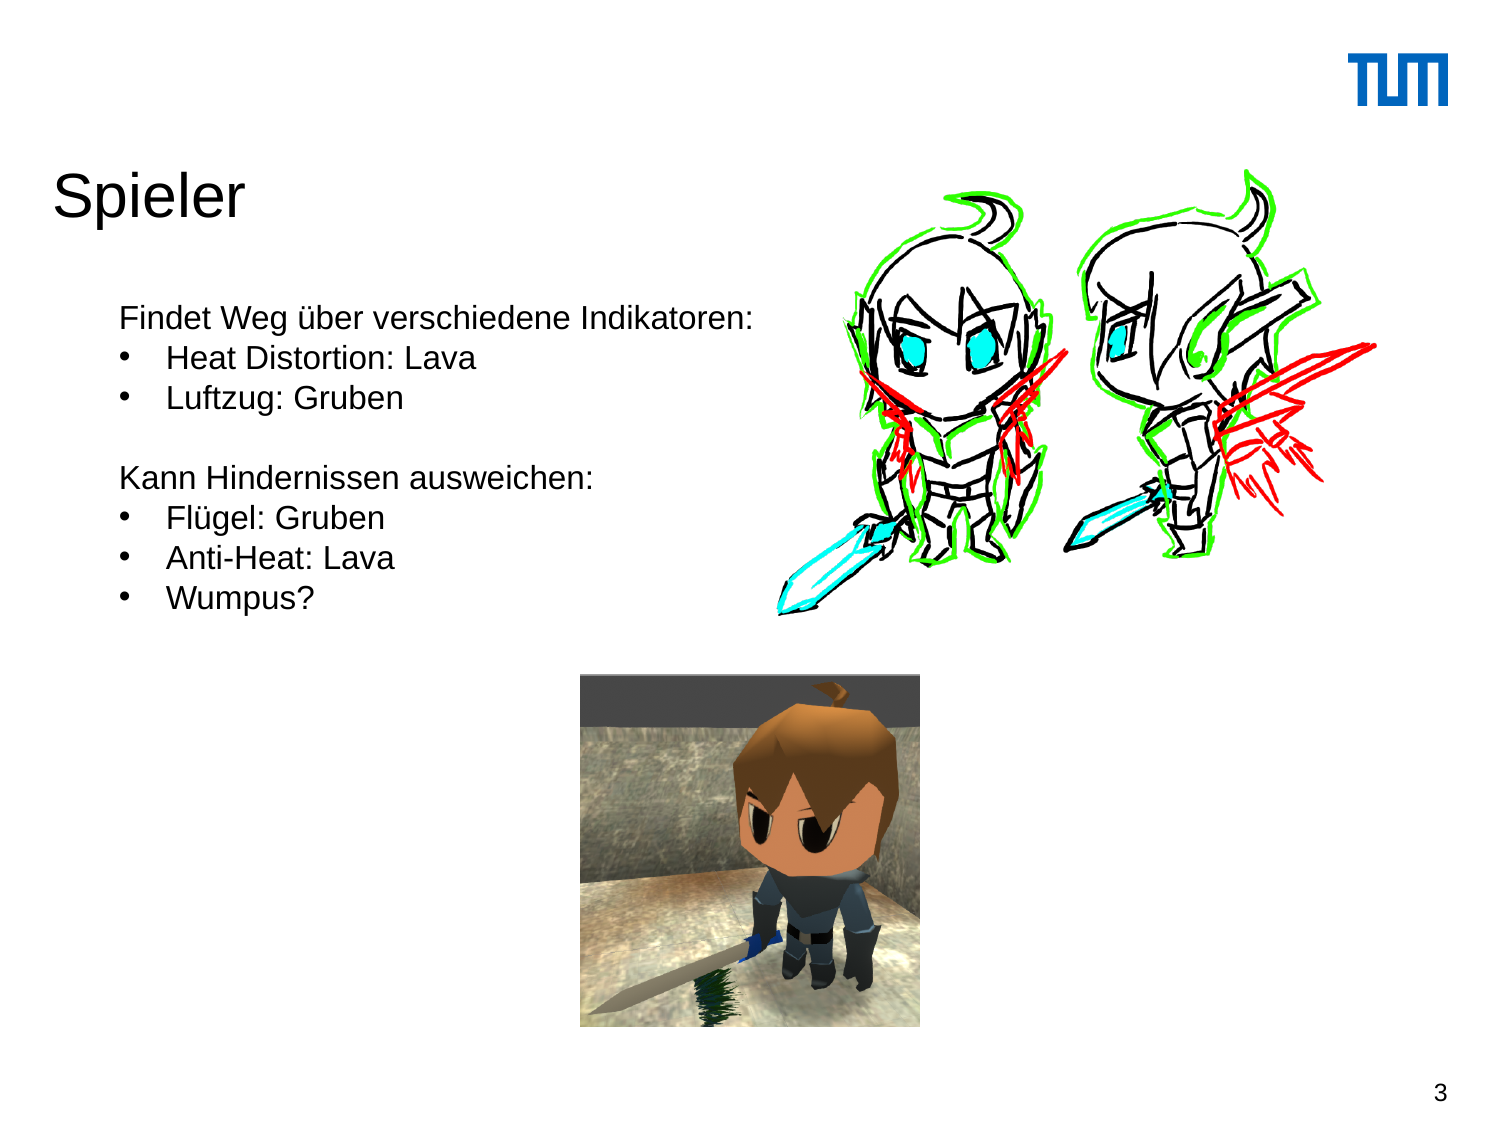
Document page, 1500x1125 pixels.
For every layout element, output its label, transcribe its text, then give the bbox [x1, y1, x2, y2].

picture [775, 169, 1378, 616]
slide_number 3 [1111, 1061, 1448, 1122]
title Spieler [52, 162, 1449, 231]
picture [579, 674, 921, 1027]
list Findet Weg über verschiedene Indikatoren: Heat Distortion: Lava Luftzug: Gruben Kann Hindernissen ausweichen: Flügel: Gruben Anti-Heat: Lava Wumpus? [104, 289, 1500, 1060]
